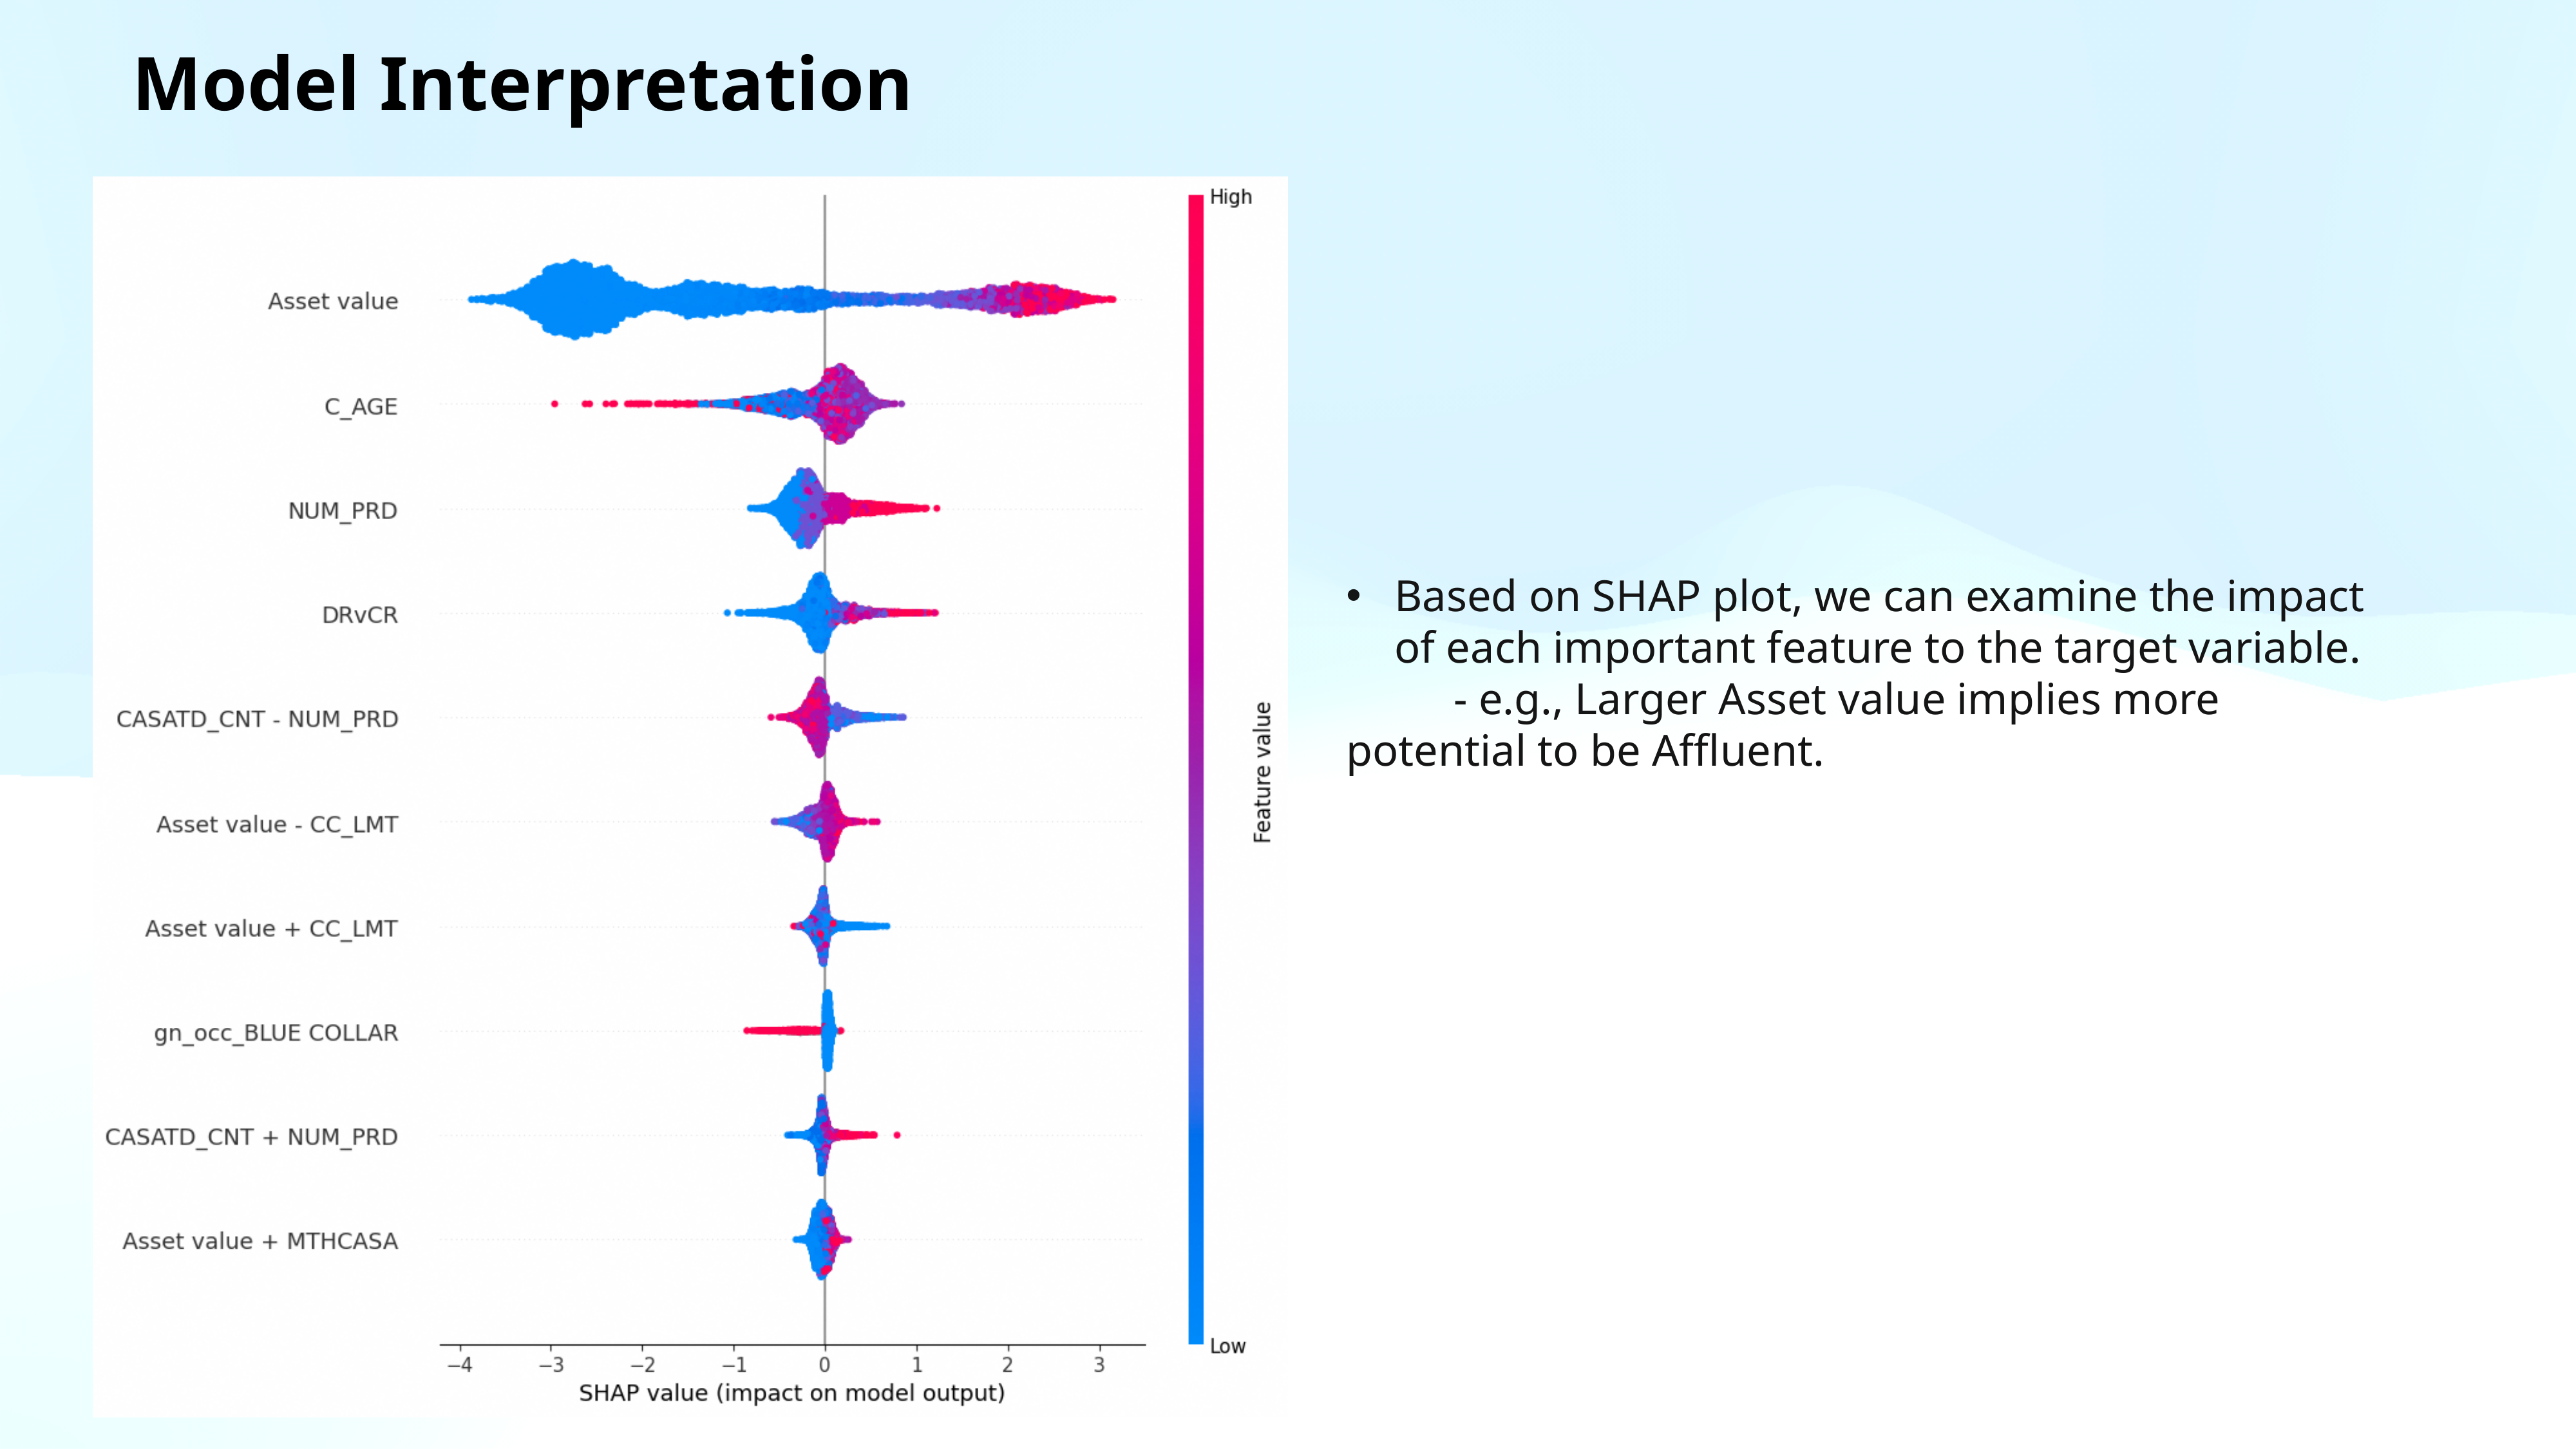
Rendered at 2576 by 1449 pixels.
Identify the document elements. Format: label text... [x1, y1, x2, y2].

picture [0, 0, 2576, 1449]
text_box Model Interpretation [127, 32, 2449, 131]
text_box Based on SHAP plot, we can examine the impact of each important feature to the target variable. - e.g., Larger Asset value implies more potential to be Affluent. [1336, 564, 2421, 779]
